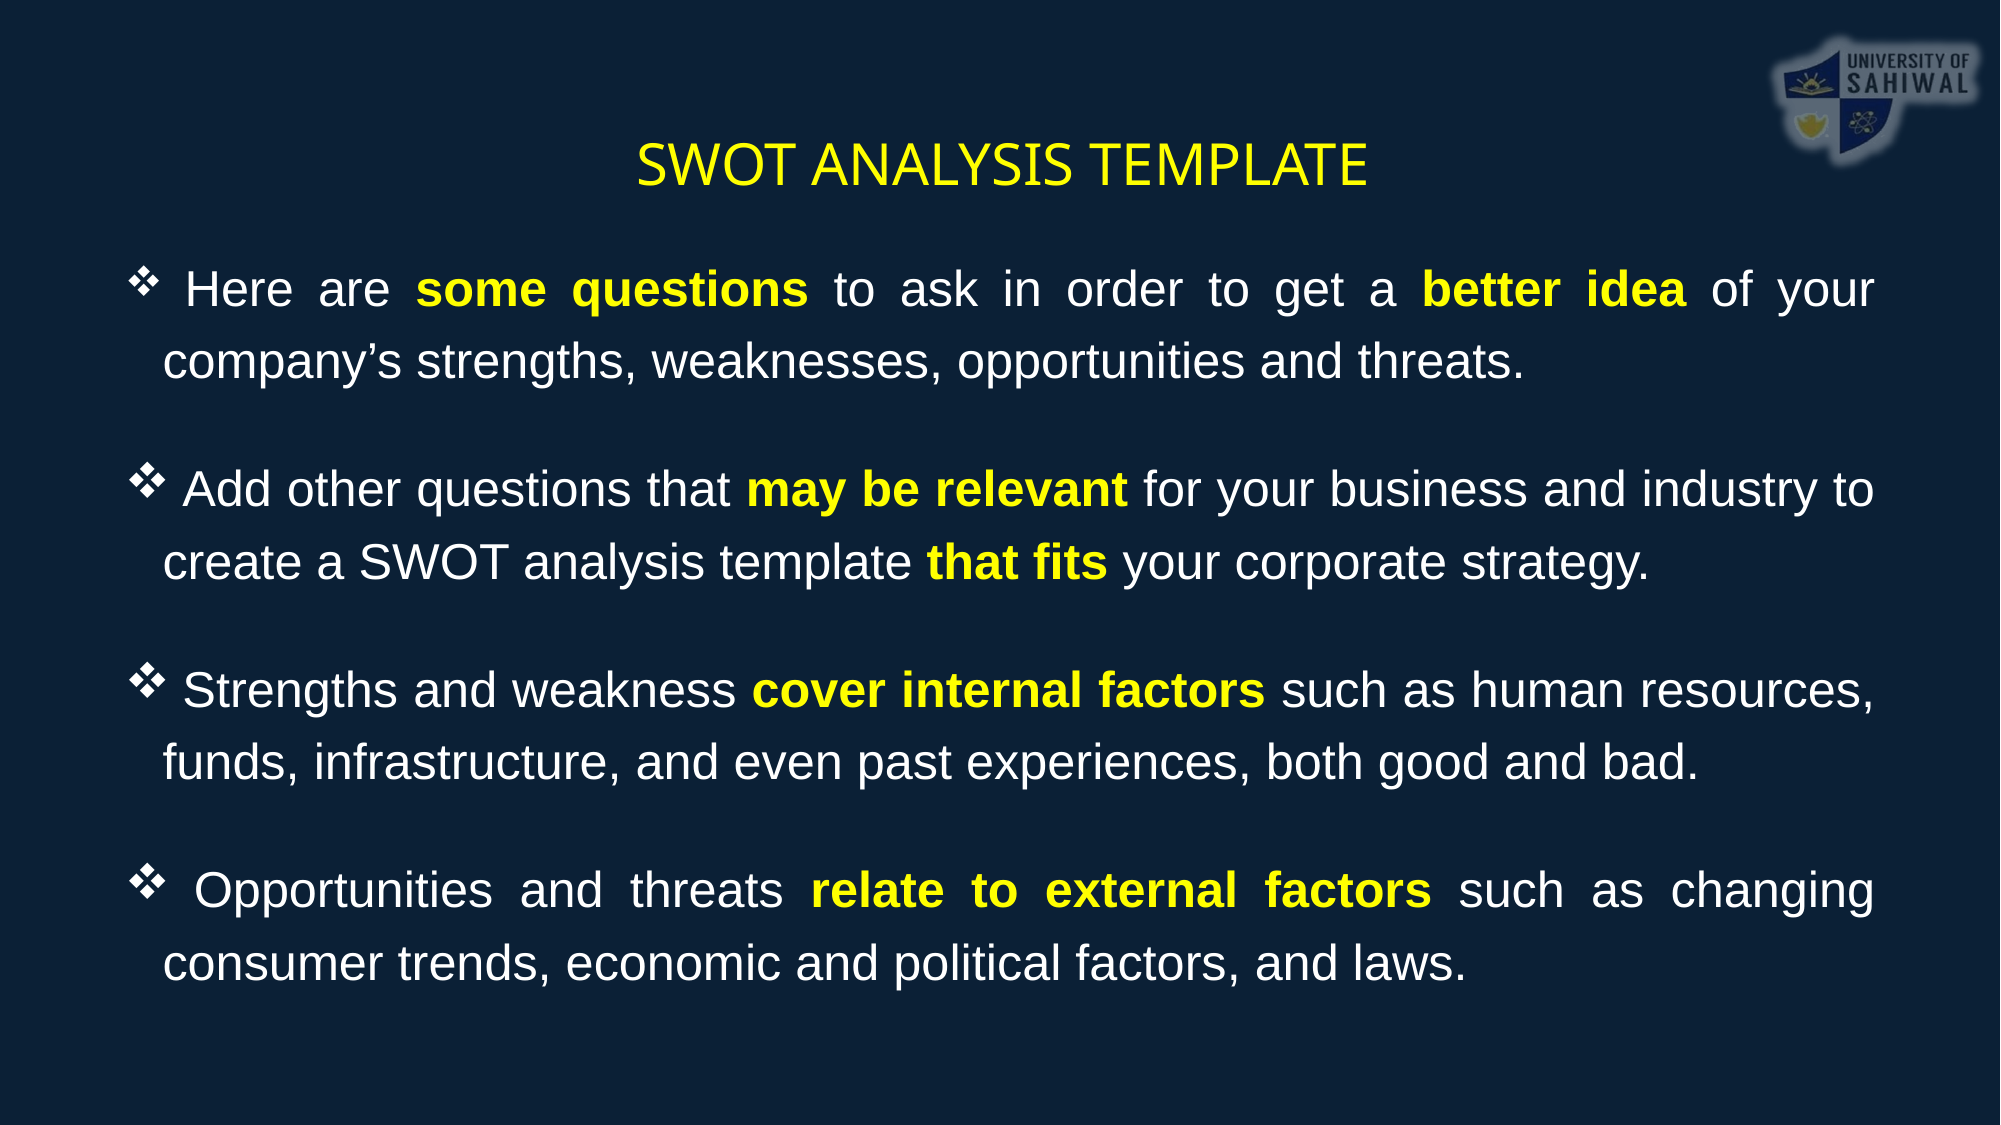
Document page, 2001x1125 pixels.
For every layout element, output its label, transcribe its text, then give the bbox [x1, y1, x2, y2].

list SWOT ANALYSIS TEMPLATE Here are some questions to ask in order to get a better idea of your company’s strengths, weaknesses, opportunities and threats. Add other questions that may be relevant for your business and industry to create a SWOT analysis template that fits your corporate strategy. Strengths and weakness cover internal factors such as human resources, funds, infrastructure, and even past experiences, both good and bad. Opportunities and threats relate to external factors such as changing consumer trends, economic and political factors, and laws. [109, 63, 1891, 1062]
picture [1747, 0, 2000, 208]
